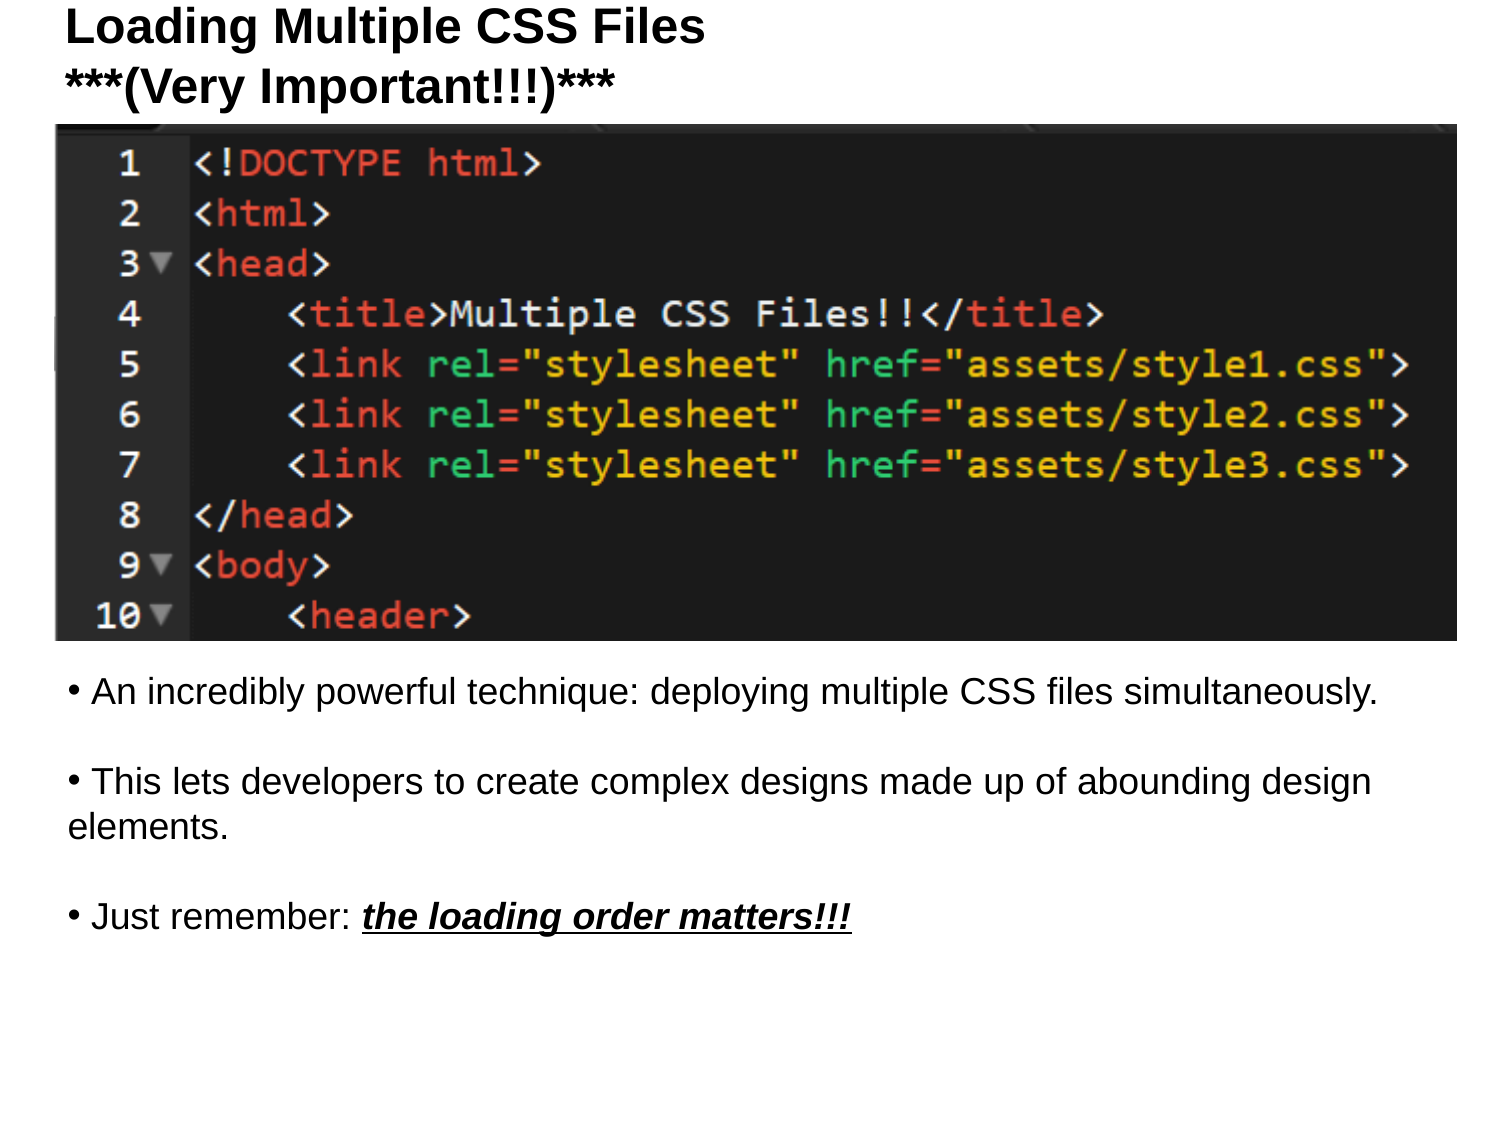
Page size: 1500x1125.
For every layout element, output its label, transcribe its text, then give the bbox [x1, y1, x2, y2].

picture [54, 124, 1457, 641]
text_box Loading Multiple CSS Files ***(Very Important!!!)*** [49, 0, 1213, 108]
text_box An incredibly powerful technique: deploying multiple CSS files simultaneously. This lets developers to create complex designs made up of abounding design elements. Just remember: the loading order matters!!! [52, 652, 1457, 1025]
